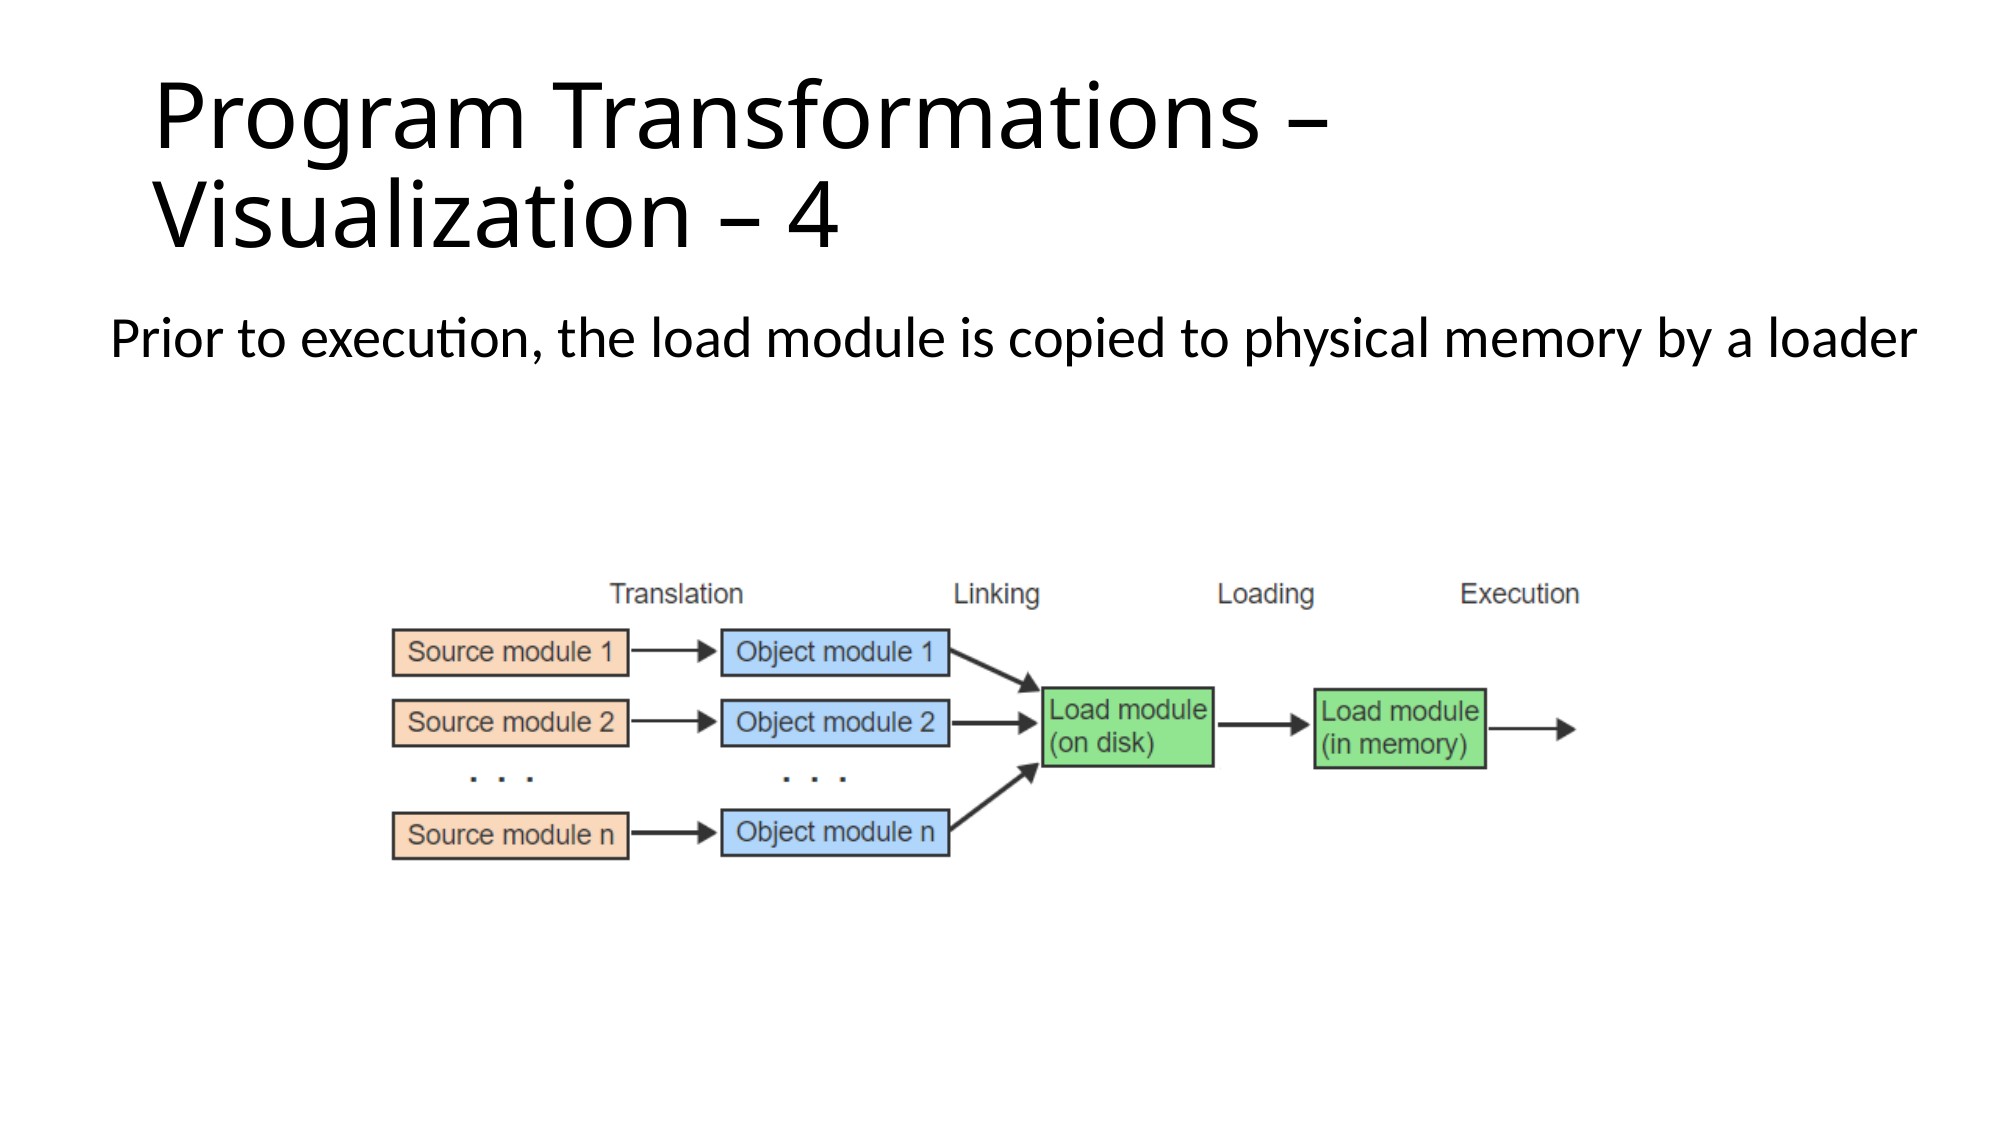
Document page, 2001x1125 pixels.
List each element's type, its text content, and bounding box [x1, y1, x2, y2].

picture [364, 516, 1636, 923]
title Program Transformations – Visualization – 4 [137, 59, 1863, 278]
list Prior to execution, the load module is copied to physical memory by a loader [71, 299, 1959, 393]
